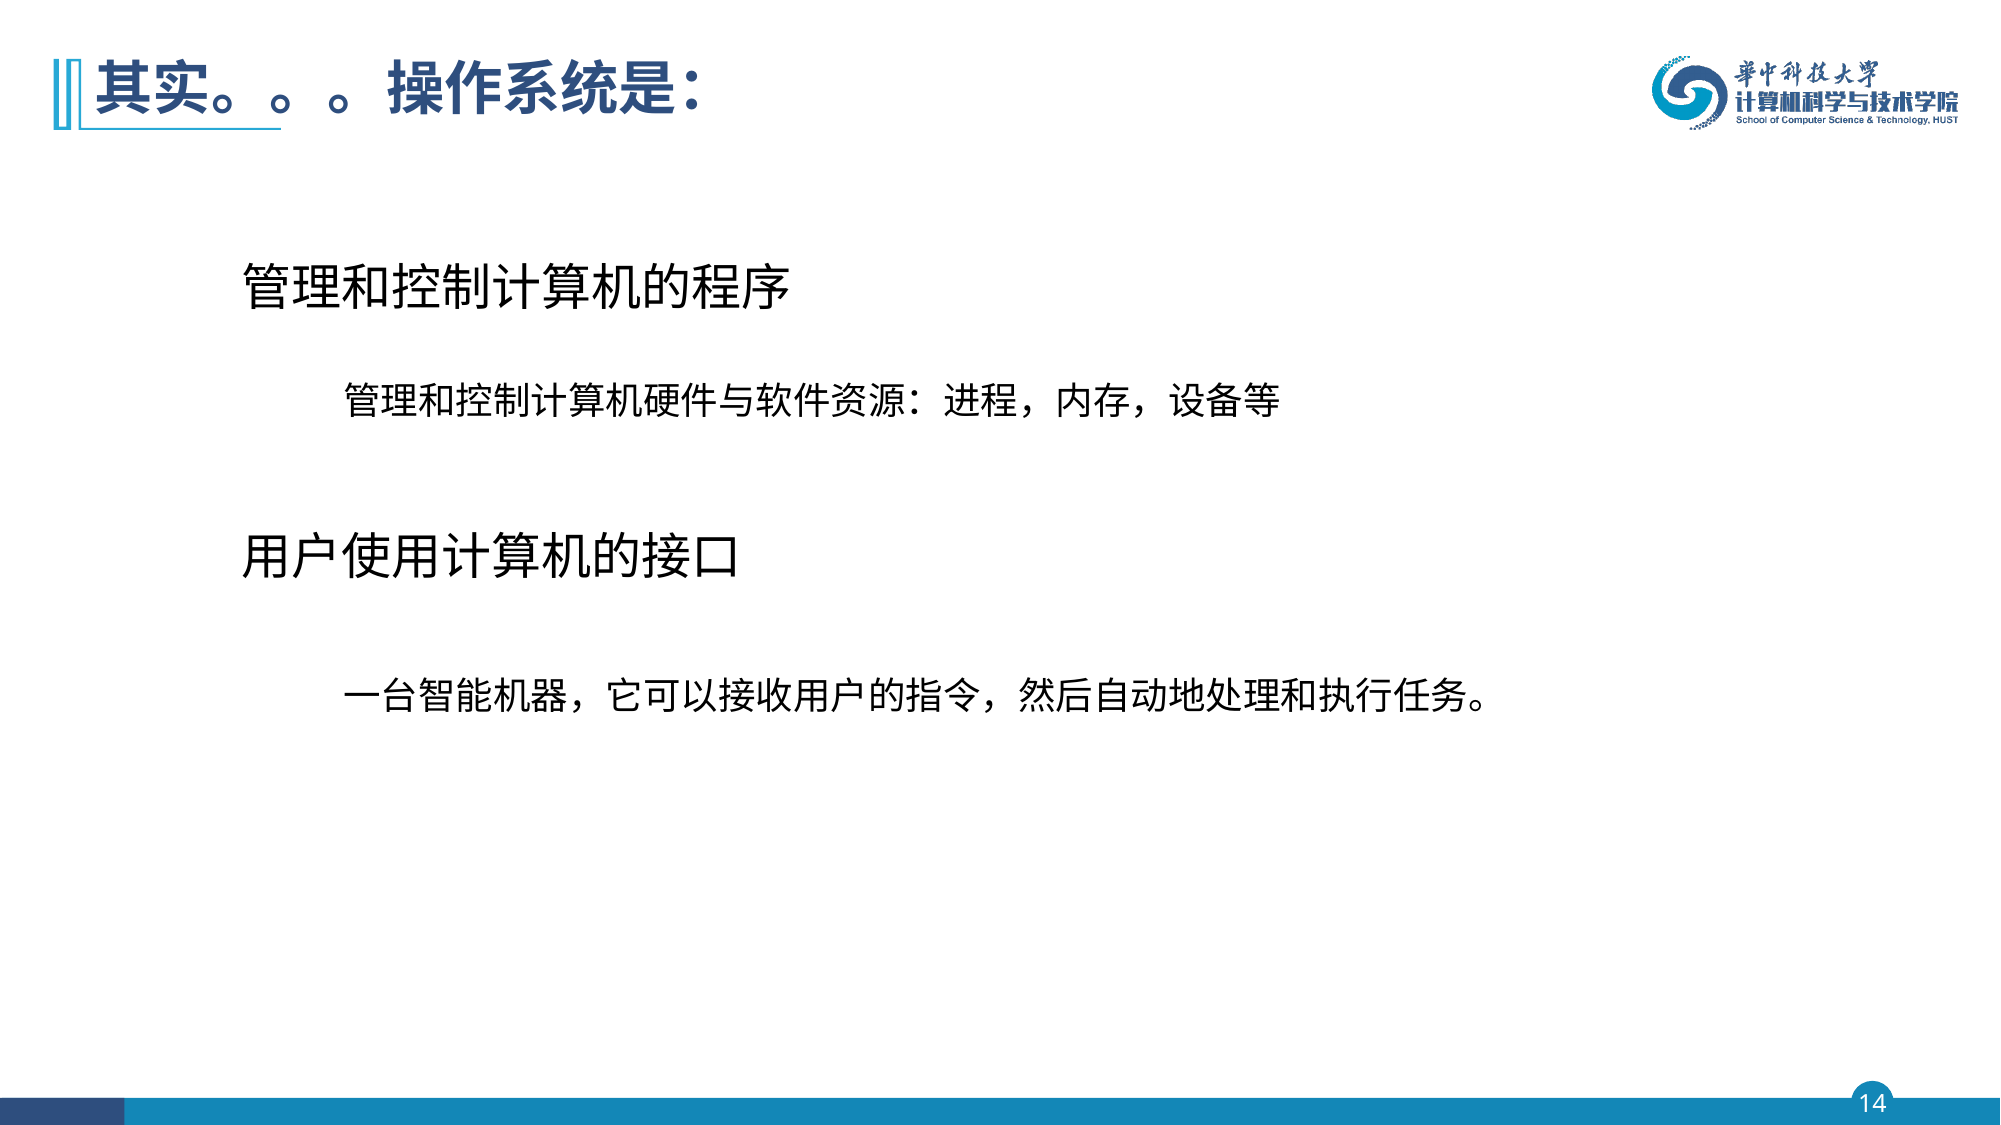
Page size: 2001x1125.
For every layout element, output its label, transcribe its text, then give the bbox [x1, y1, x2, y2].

picture [1653, 56, 1678, 79]
picture [1653, 56, 1958, 130]
title 其实。。。操作系统是： [80, 51, 1653, 137]
text_box 用户使用计算机的接口 [226, 517, 1227, 592]
text_box 一台智能机器，它可以接收用户的指令，然后自动地处理和执行任务。 [328, 664, 1620, 720]
text_box 管理和控制计算机的程序 [227, 248, 807, 324]
text_box 管理和控制计算机硬件与软件资源：进程，内存，设备等 [328, 370, 1329, 430]
